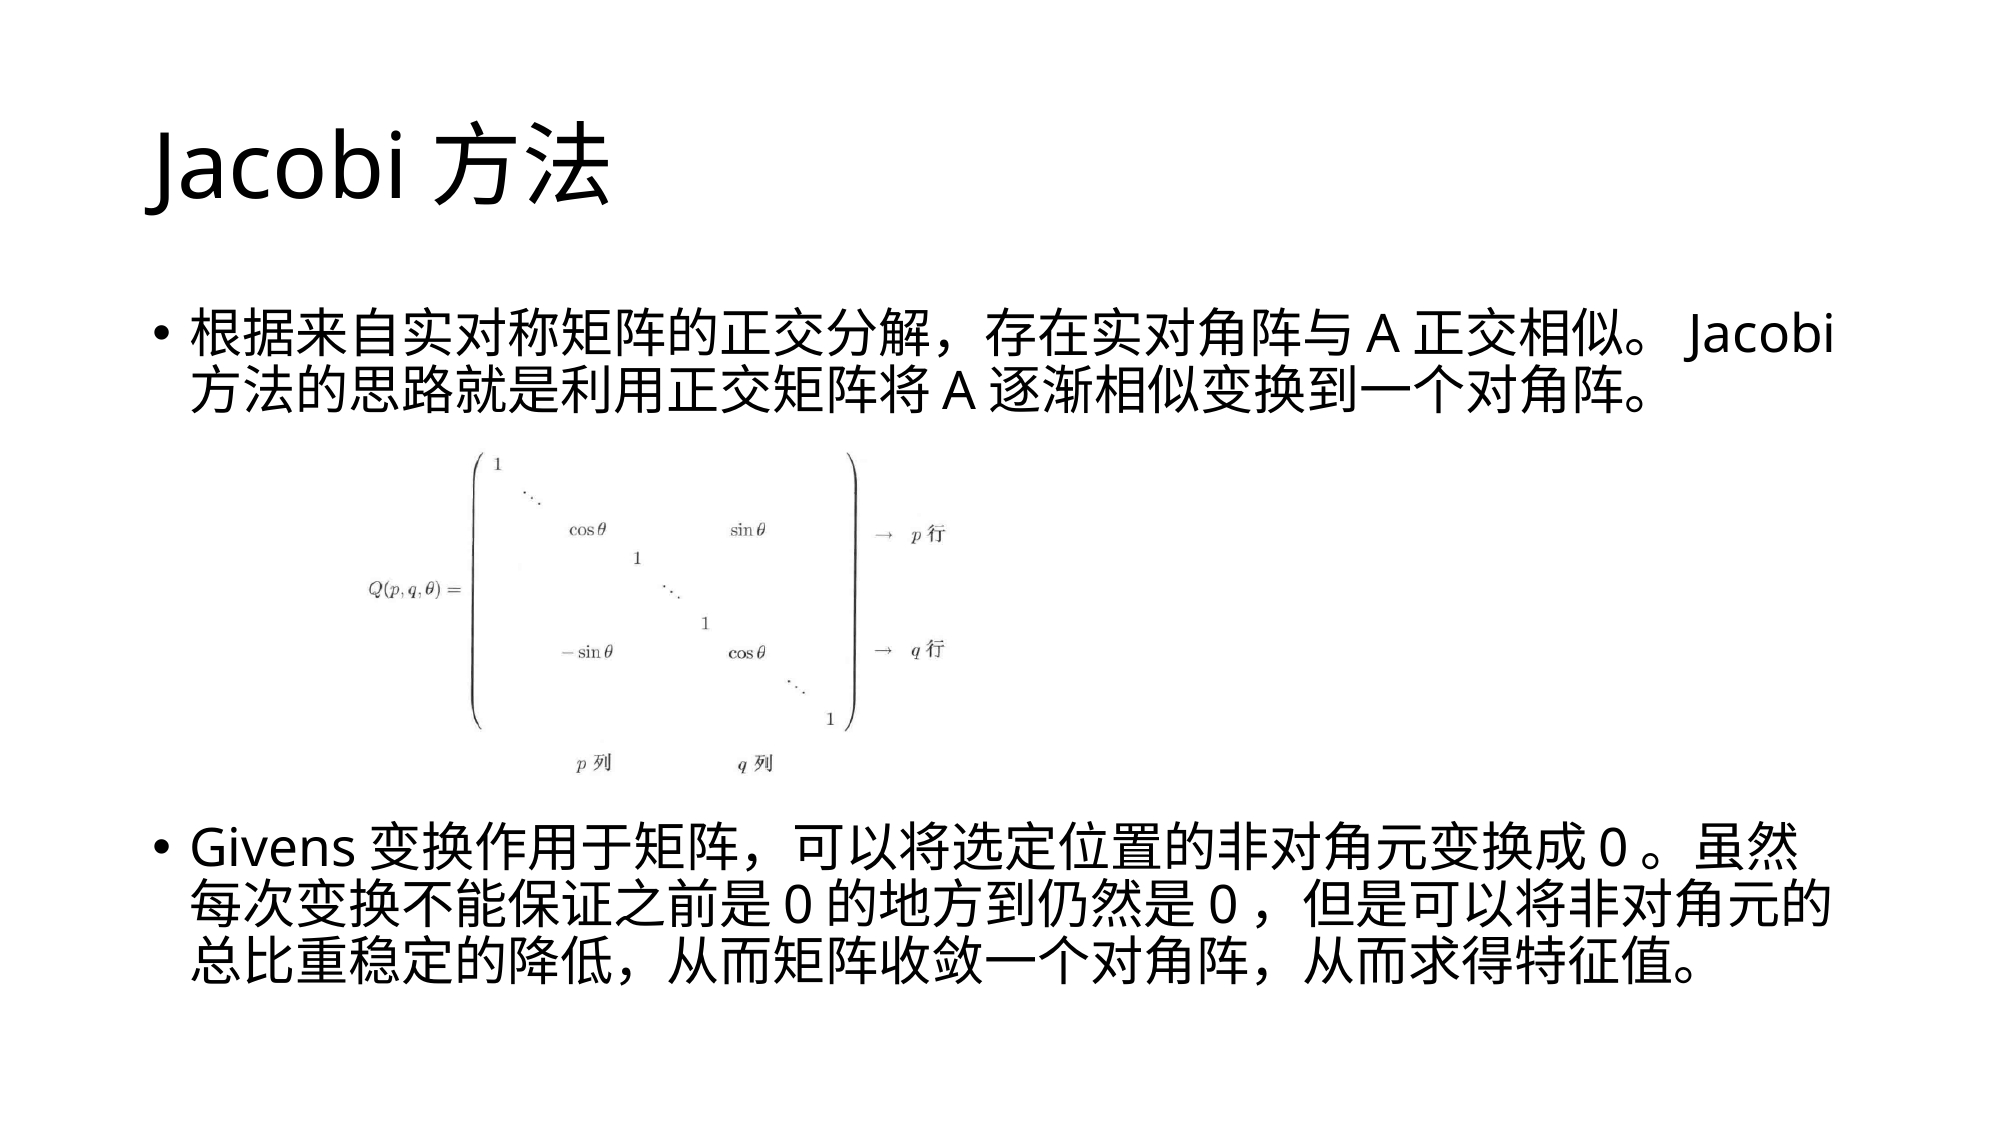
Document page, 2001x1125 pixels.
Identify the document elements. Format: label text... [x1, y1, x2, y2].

picture [353, 446, 961, 782]
title Jacobi方法 [137, 59, 1863, 278]
